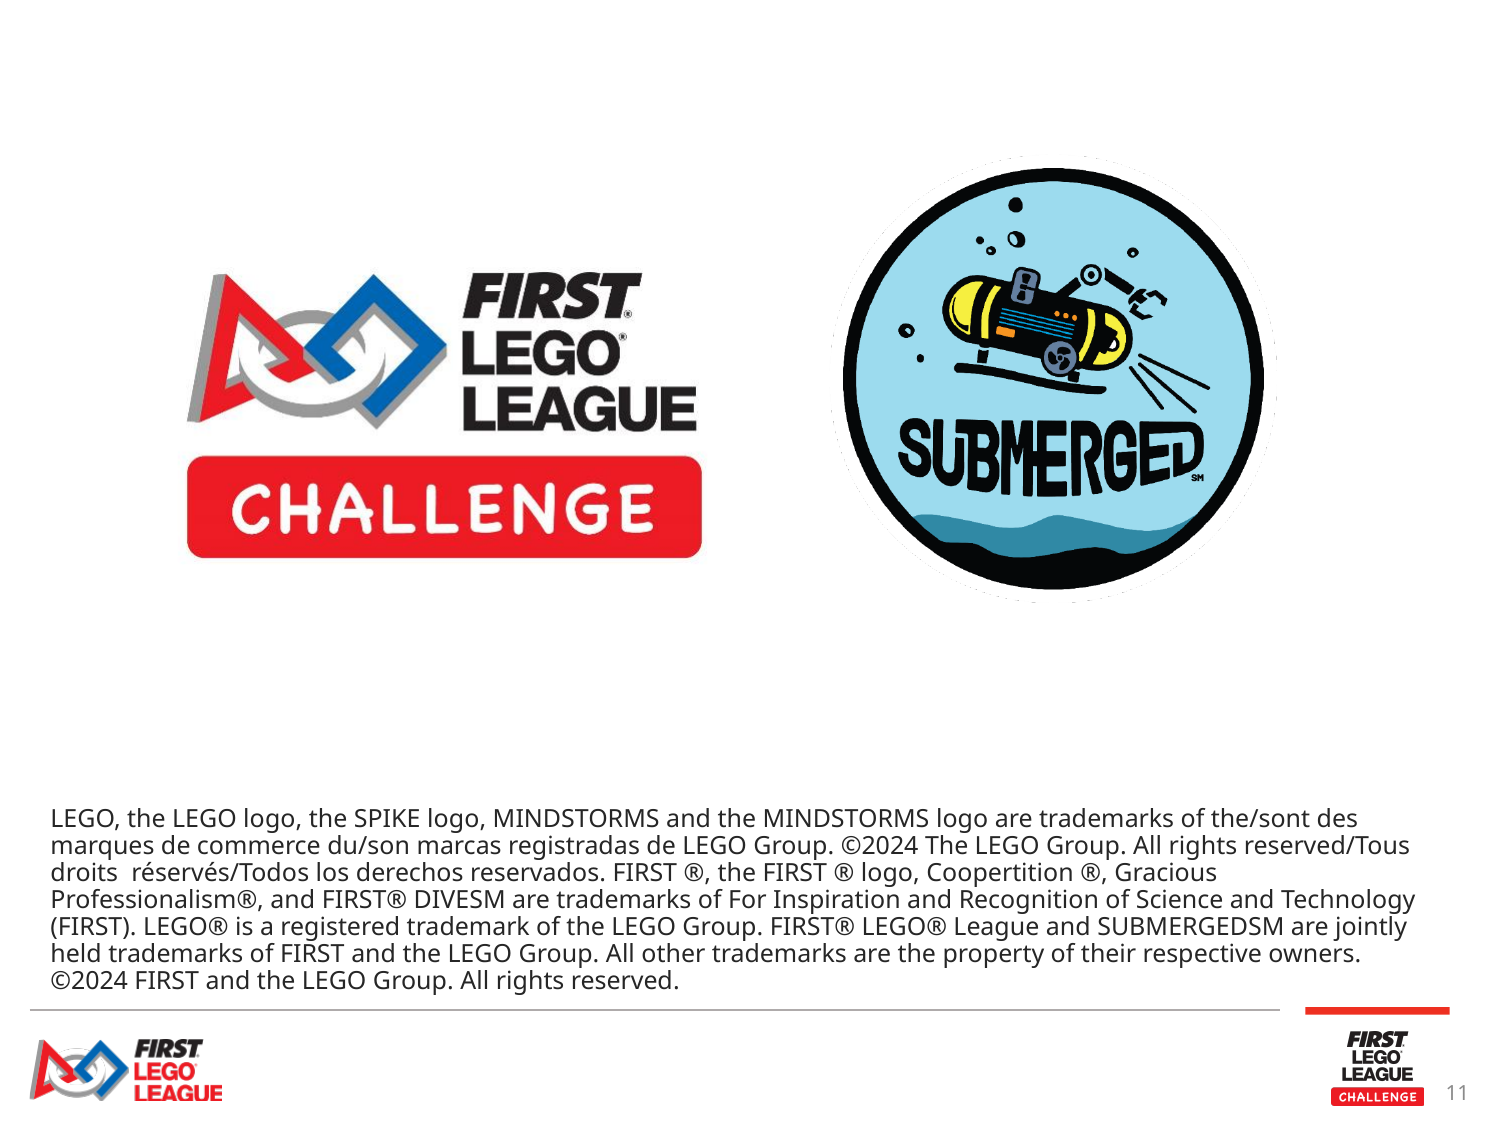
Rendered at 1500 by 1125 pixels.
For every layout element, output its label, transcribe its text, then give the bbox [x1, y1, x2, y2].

list LEGO, the LEGO logo, the SPIKE logo, MINDSTORMS and the MINDSTORMS logo are trademarks of the/sont des marques de commerce du/son marcas registradas de LEGO Group. ©2024 The LEGO Group. All rights reserved/Tous droits réservés/Todos los derechos reservados. FIRST ®, the FIRST ® logo, Coopertition ®, Gracious Professionalism®, and FIRST® DIVESM are trademarks of For Inspiration and Recognition of Science and Technology (FIRST). LEGO® is a registered trademark of the LEGO Group. FIRST® LEGO® League and SUBMERGEDSM are jointly held trademarks of FIRST and the LEGO Group. All other trademarks are the property of their respective owners. ©2024 FIRST and the LEGO Group. All rights reserved. [35, 798, 1451, 994]
picture [829, 154, 1277, 603]
slide_number 11 [1425, 1076, 1484, 1111]
picture [146, 227, 743, 603]
